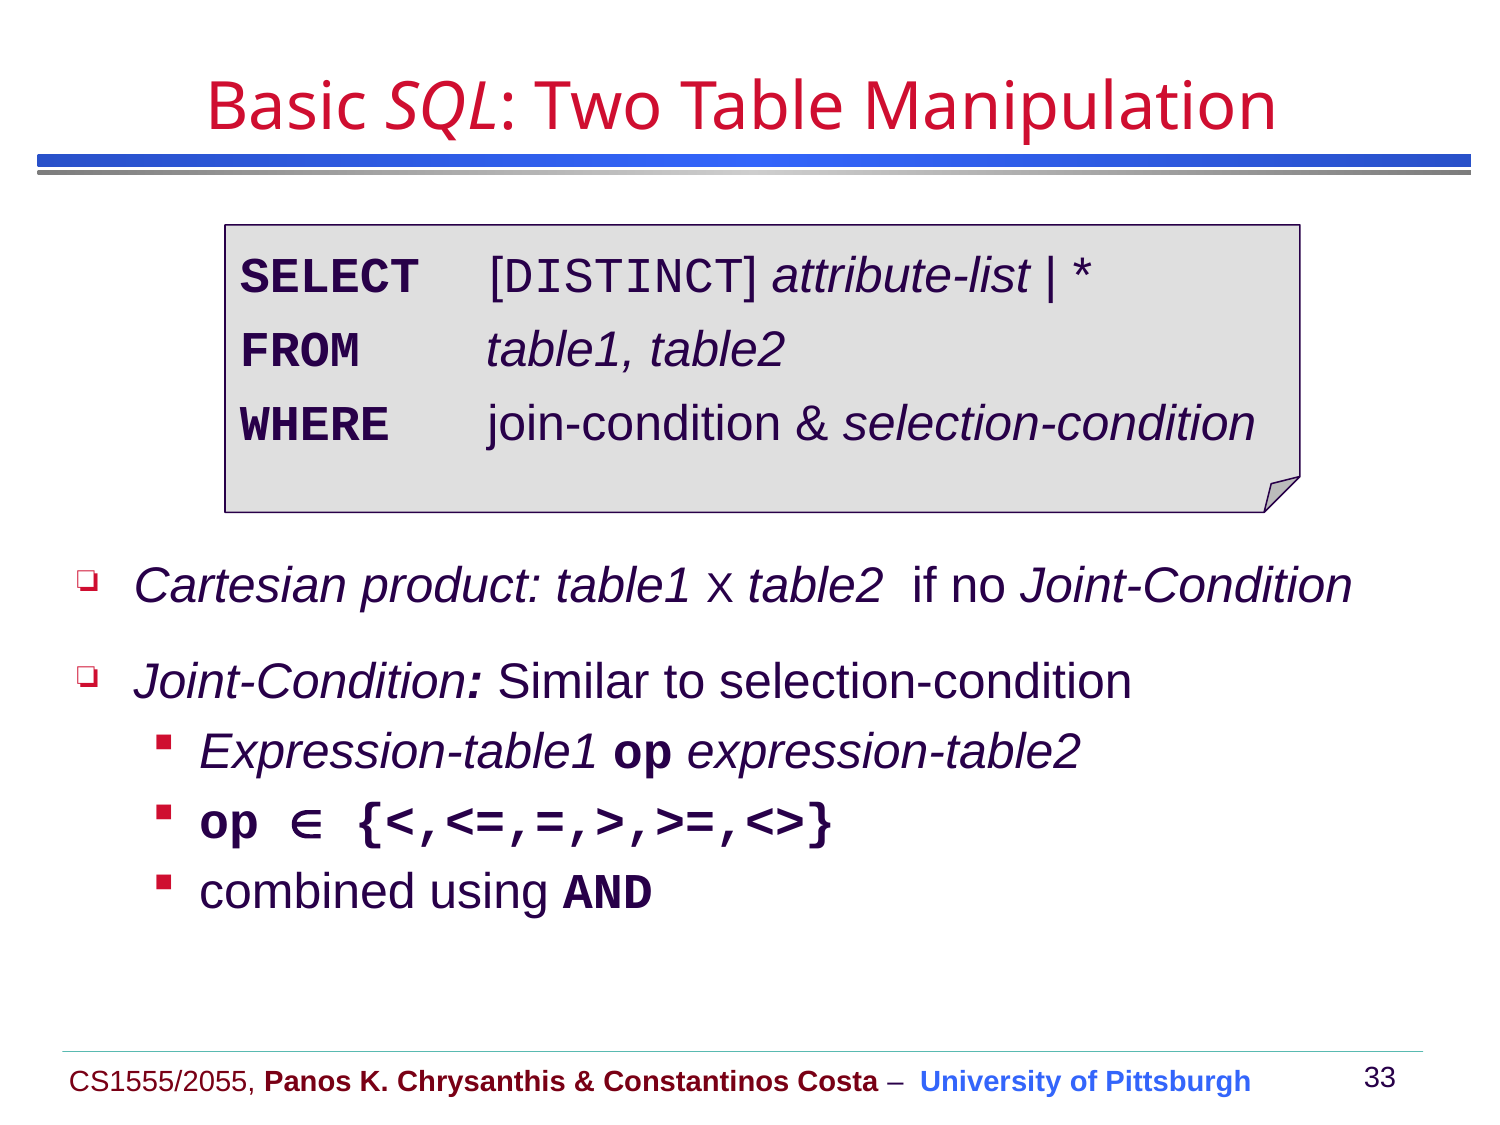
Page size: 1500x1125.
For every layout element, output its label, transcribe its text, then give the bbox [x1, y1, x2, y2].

title Basic SQL: Two Table Manipulation [0, 62, 1486, 150]
table_cell D [1090, 154, 1094, 166]
table_header A [407, 154, 412, 166]
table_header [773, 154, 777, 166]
text_box SELECT [DISTINCT] attribute-list | * FROM table1, table2 WHERE join-condition & selection-condition [225, 224, 1300, 513]
table_header A [952, 154, 956, 166]
table_cell D [497, 154, 502, 166]
list Cartesian product: table1 X table2 if no Joint-Condition Joint-Condition: Similar to selection-condition Expression-table1 op expression-table2 op  {<,<=,=,>,>=,<>} combined using AND [62, 212, 1450, 1050]
